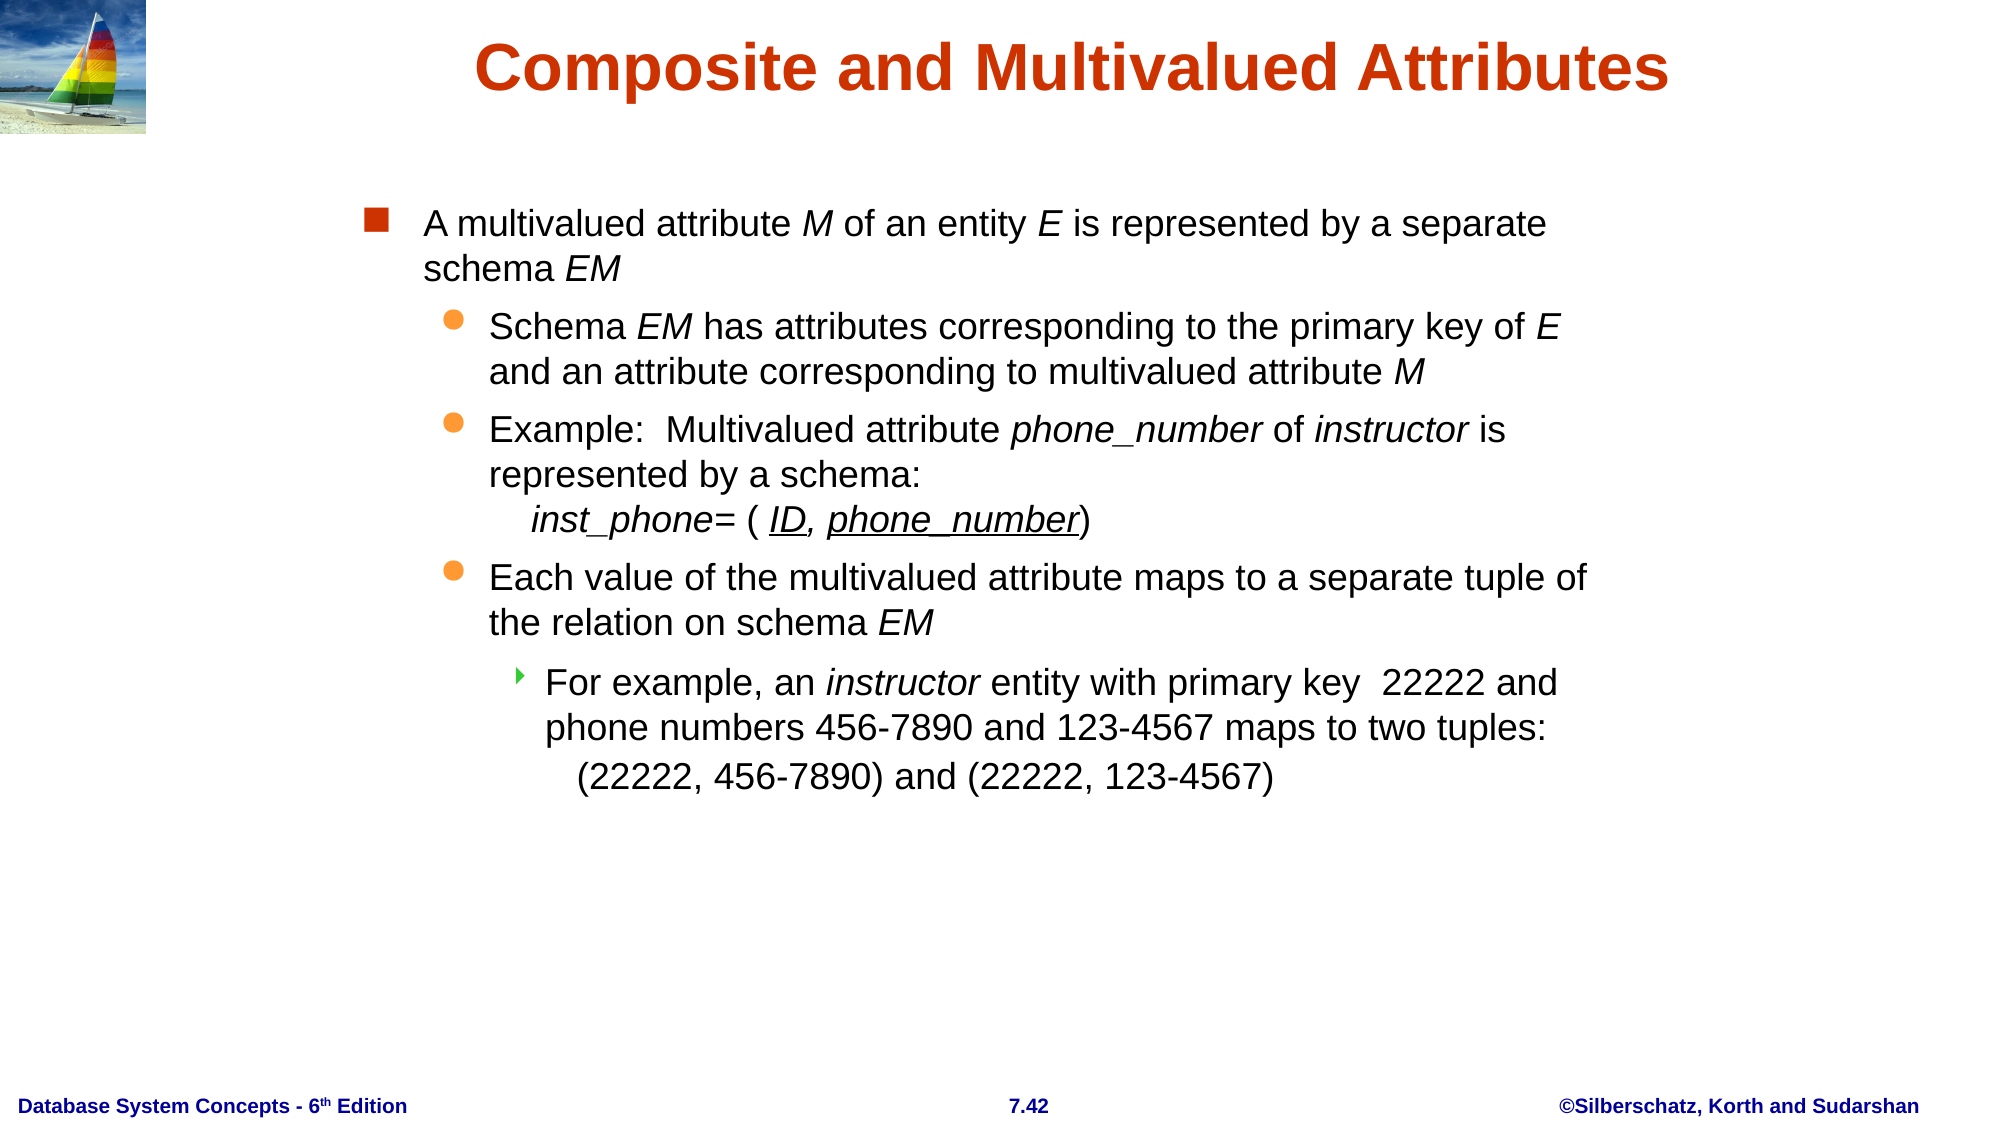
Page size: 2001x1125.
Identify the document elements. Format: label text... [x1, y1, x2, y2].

picture [0, 0, 146, 134]
list A multivalued attribute M of an entity E is represented by a separate schema EM Schema EM has attributes corresponding to the primary key of E and an attribute corresponding to multivalued attribute M Example: Multivalued attribute phone_number of instructor is represented by a schema: inst_phone= ( ID, phone_number) Each value of the multivalued attribute maps to a separate tuple of the relation on schema EM For example, an instructor entity with primary key 22222 and phone numbers 456-7890 and 123-4567 maps to two tuples: (22222, 456-7890) and (22222, 123-4567) [351, 190, 1611, 1038]
title Composite and Multivalued Attributes [410, 10, 1737, 112]
